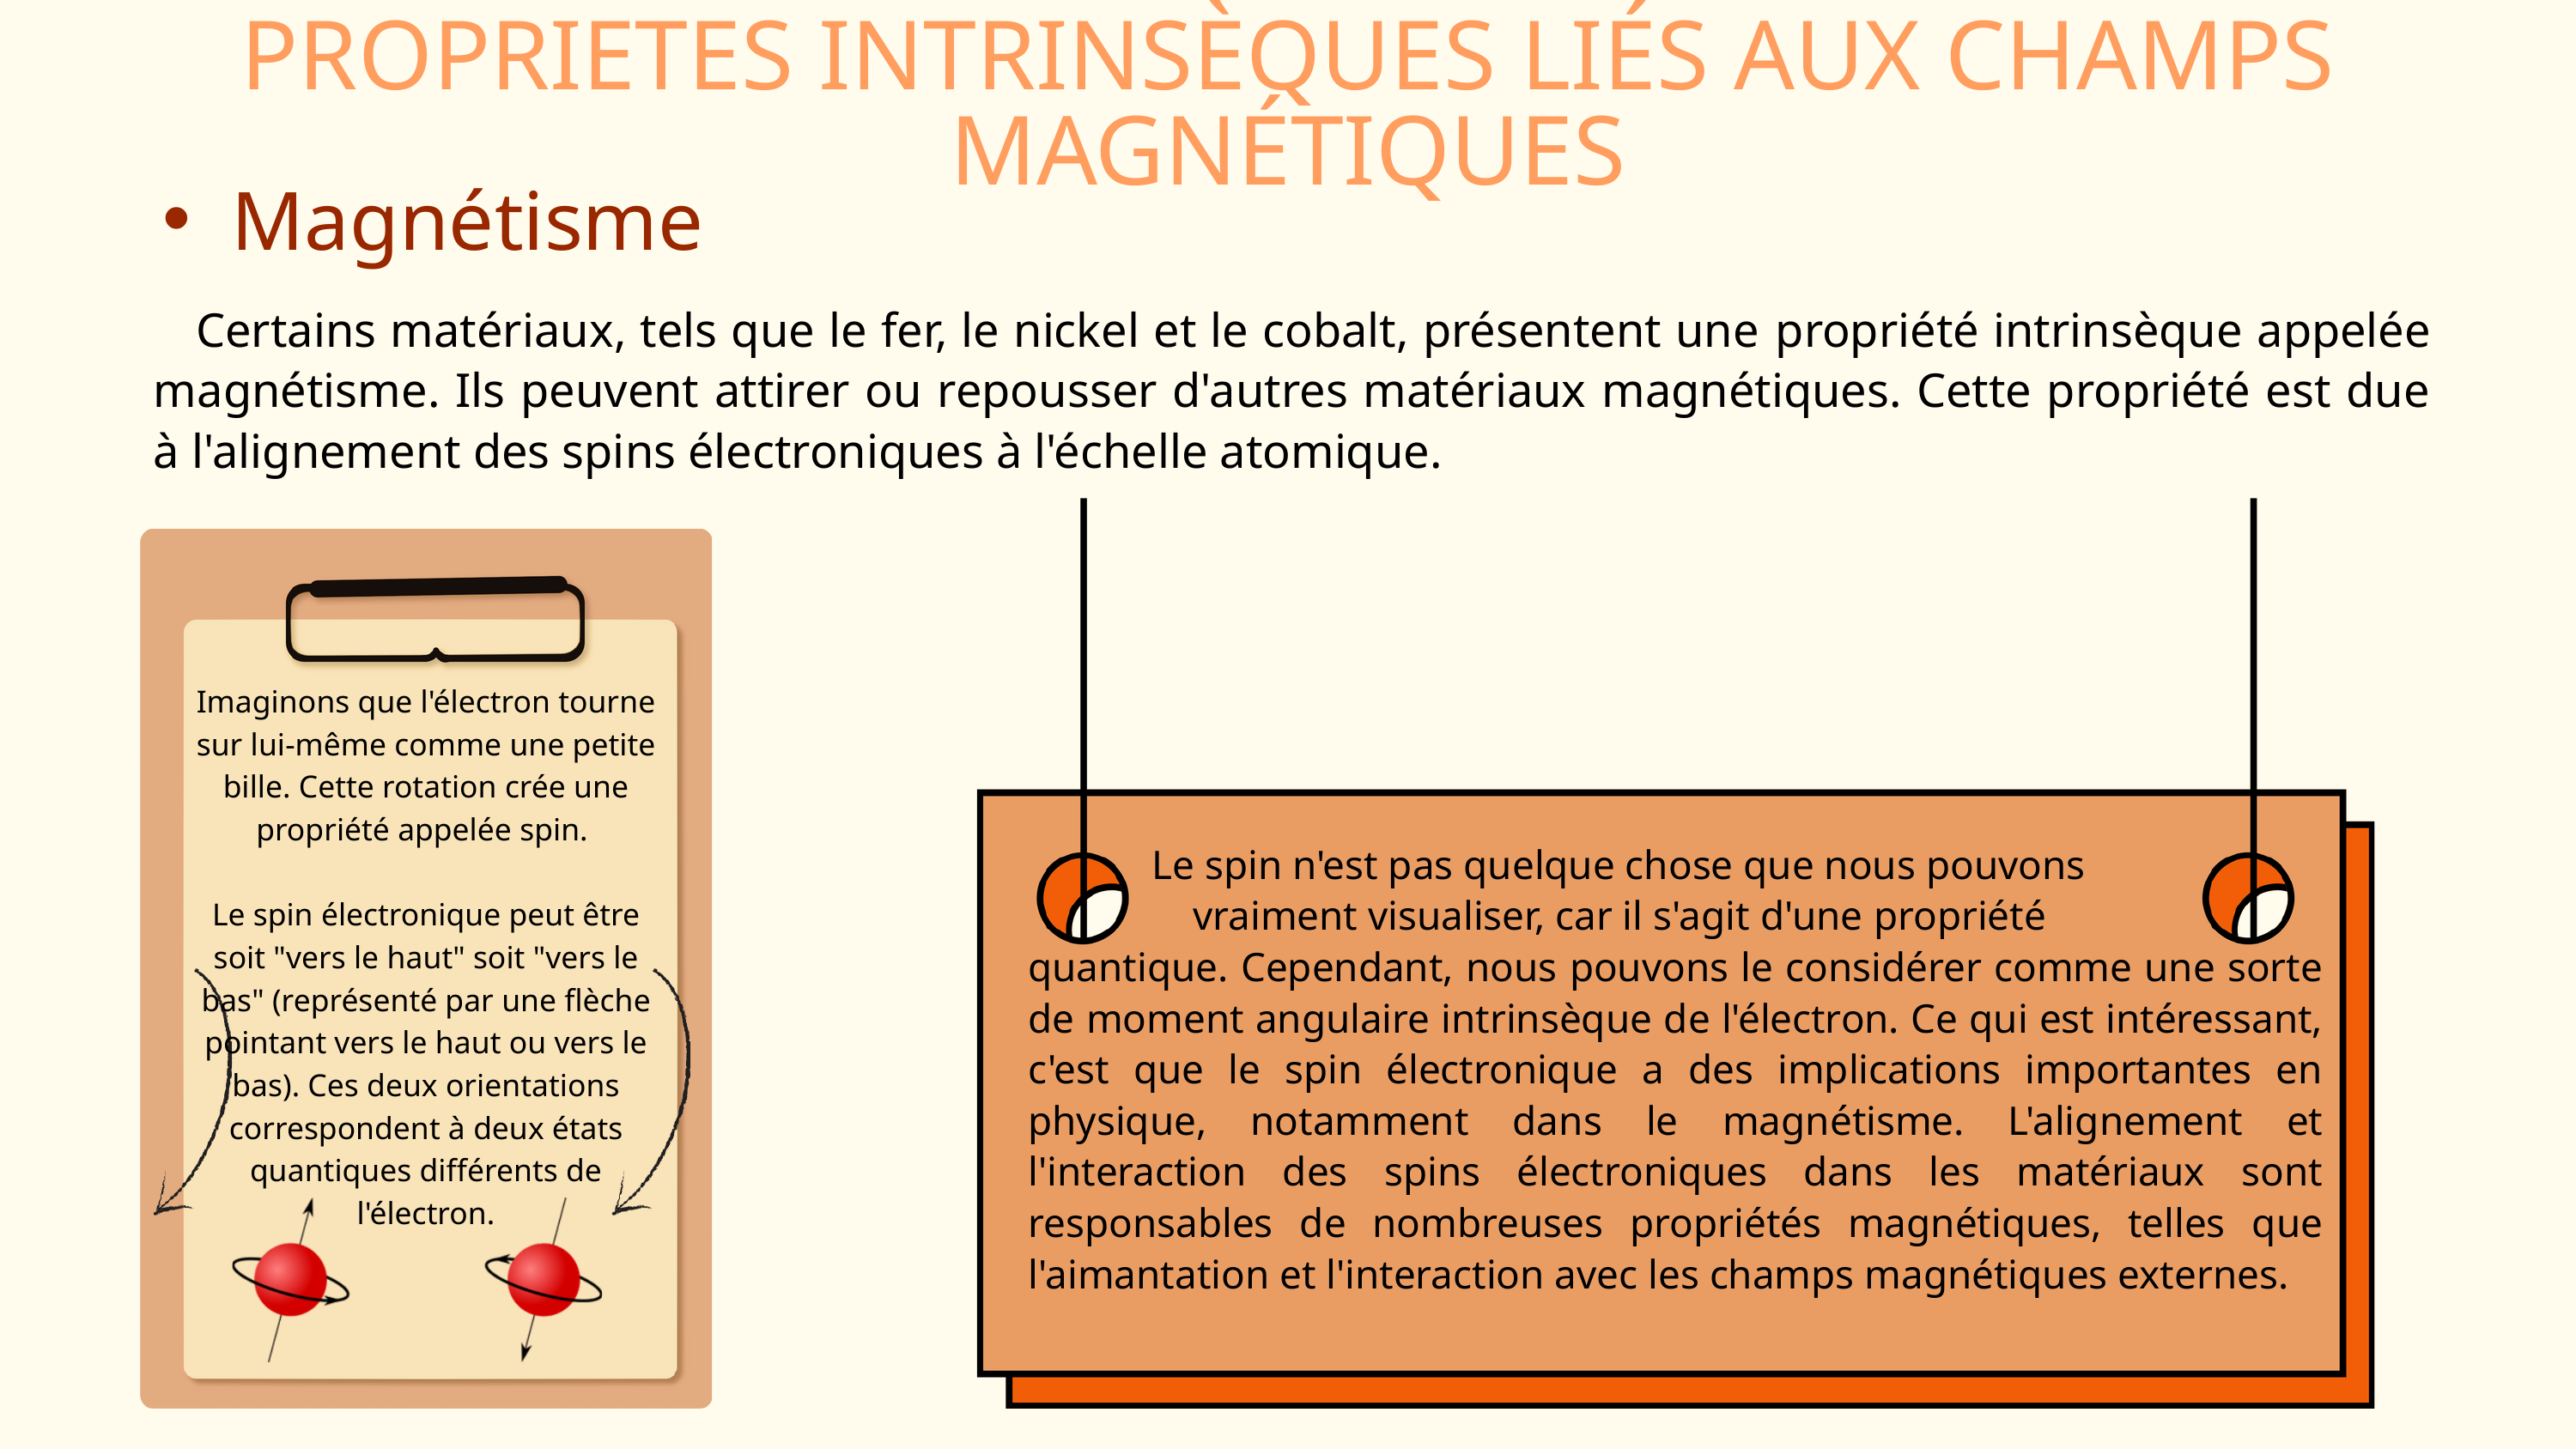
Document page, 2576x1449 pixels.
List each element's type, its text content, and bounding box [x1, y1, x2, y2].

text_box PROPRIETES INTRINSÈQUES LIÉS AUX CHAMPS MAGNÉTIQUES [51, 13, 2525, 204]
text_box Magnétisme [85, 161, 714, 266]
text_box [153, 968, 193, 1216]
text_box [976, 498, 2375, 1409]
text_box Certains matériaux, tels que le fer, le nickel et le cobalt, présentent une propriété intrinsèque appelée magnétisme. Ils peuvent attirer ou repousser d'autres matériaux magnétiques. Cette propriété est due à l'alignement des spins électroniques à l'échelle atomique. [153, 295, 2432, 477]
text_box Imaginons que l'électron tourne sur lui-même comme une petite bille. Cette rotation crée une propriété appelée spin. Le spin électronique peut être soit "vers le haut" soit "vers le bas" (représenté par une flèche pointant vers le haut ou vers le bas). Ces deux orientations correspondent à deux états quantiques différents de l'électron. [193, 676, 659, 1231]
text_box [232, 1231, 603, 1362]
text_box [659, 968, 691, 1216]
text_box [140, 529, 713, 1409]
text_box Le spin n'est pas quelque chose que nous pouvons vraiment visualiser, car il s'agit d'une propriété quantique. Cependant, nous pouvons le considérer comme une sorte de moment angulaire intrinsèque de l'électron. Ce qui est intéressant, c'est que le spin électronique a des implications importantes en physique, notamment dans le magnétisme. L'alignement et l'interaction des spins électroniques dans les matériaux sont responsables de nombreuses propriétés magnétiques, telles que l'aimantation et l'interaction avec les champs magnétiques externes. [1028, 835, 2324, 1297]
